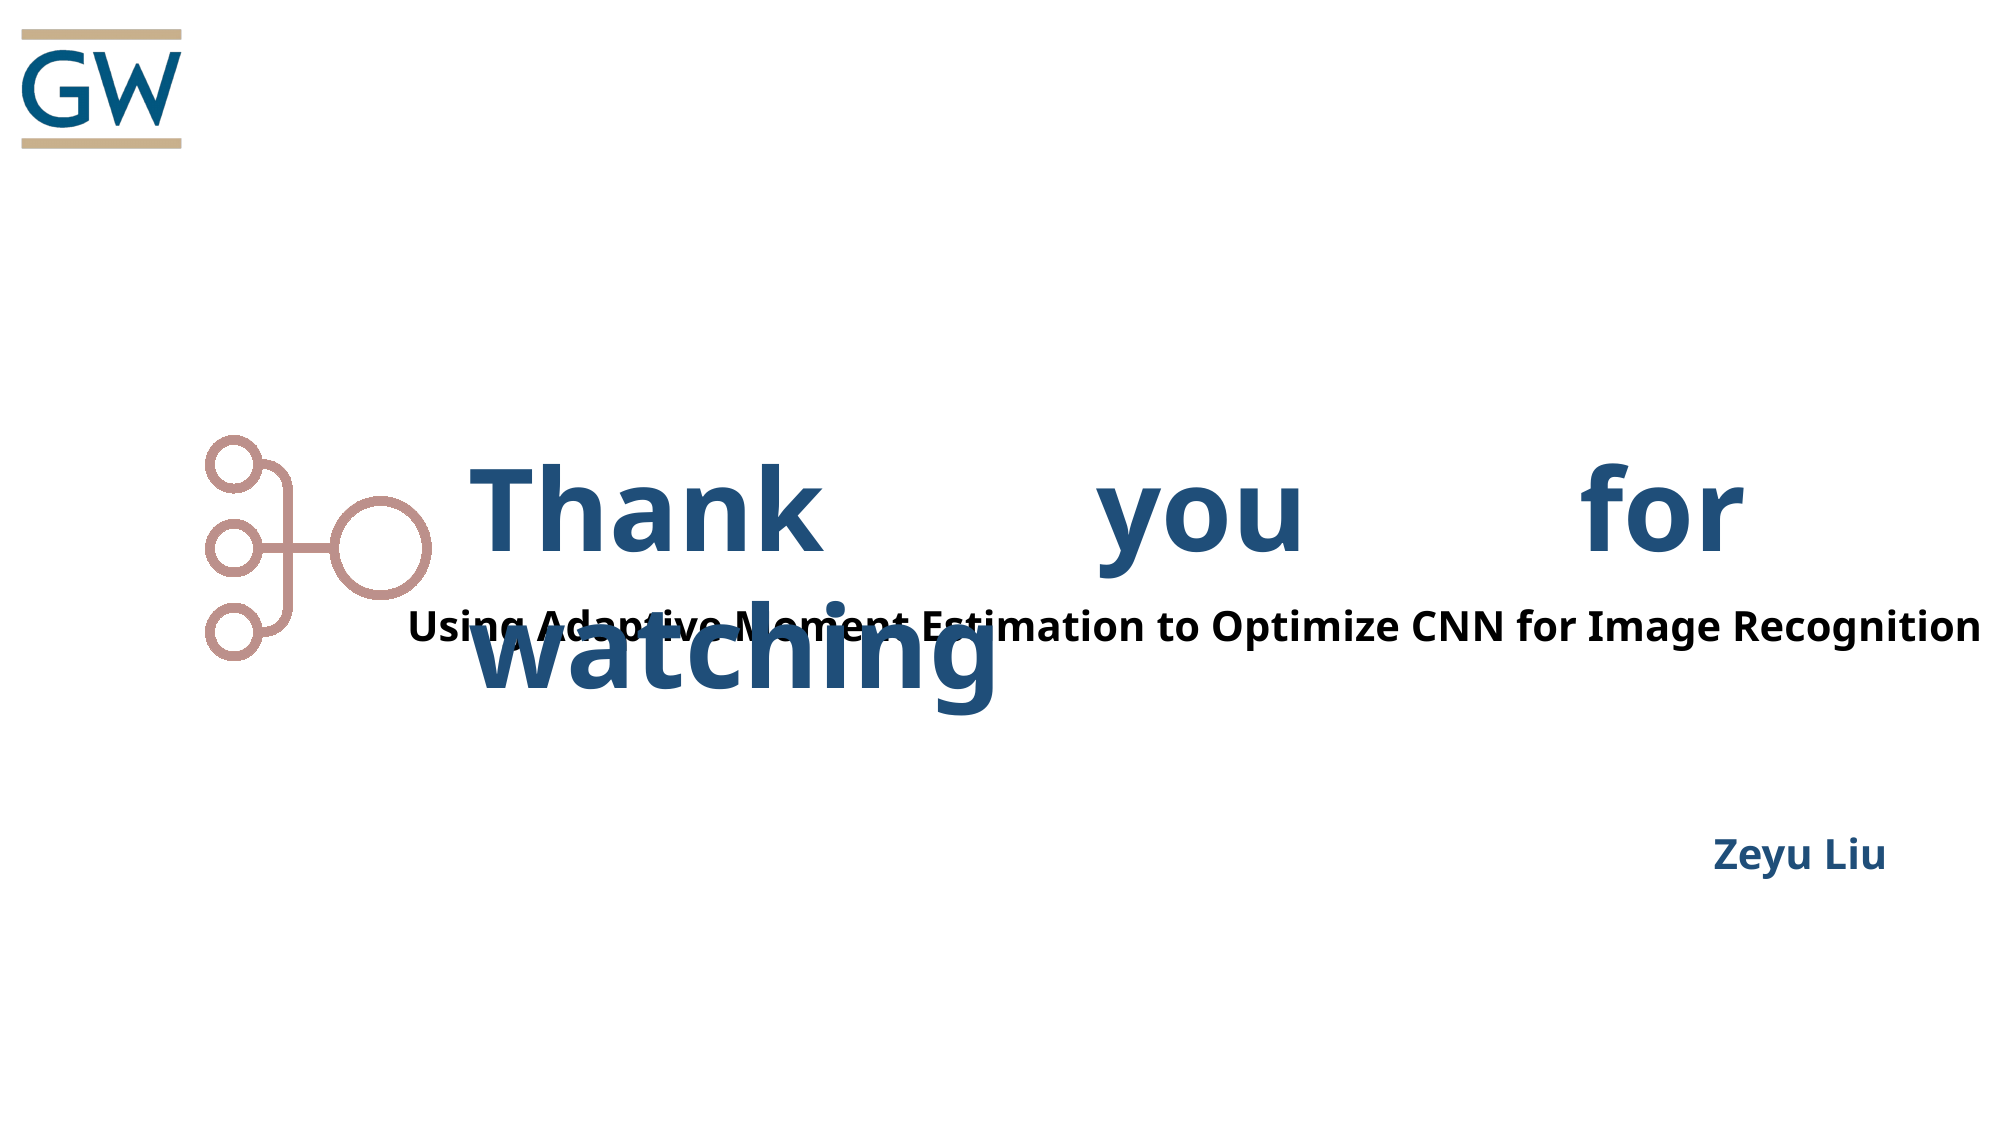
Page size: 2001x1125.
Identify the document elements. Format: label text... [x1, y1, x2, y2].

text_box [205, 435, 432, 661]
text_box Zeyu Liu [1699, 820, 1905, 886]
text_box Using Adaptive Moment Estimation to Optimize CNN for Image Recognition [1763, 592, 1998, 658]
picture [0, 0, 206, 193]
text_box Thank you for watching [453, 429, 1763, 720]
text_box Using Adaptive Moment Estimation to Optimize CNN for Image Recognition [392, 592, 453, 658]
